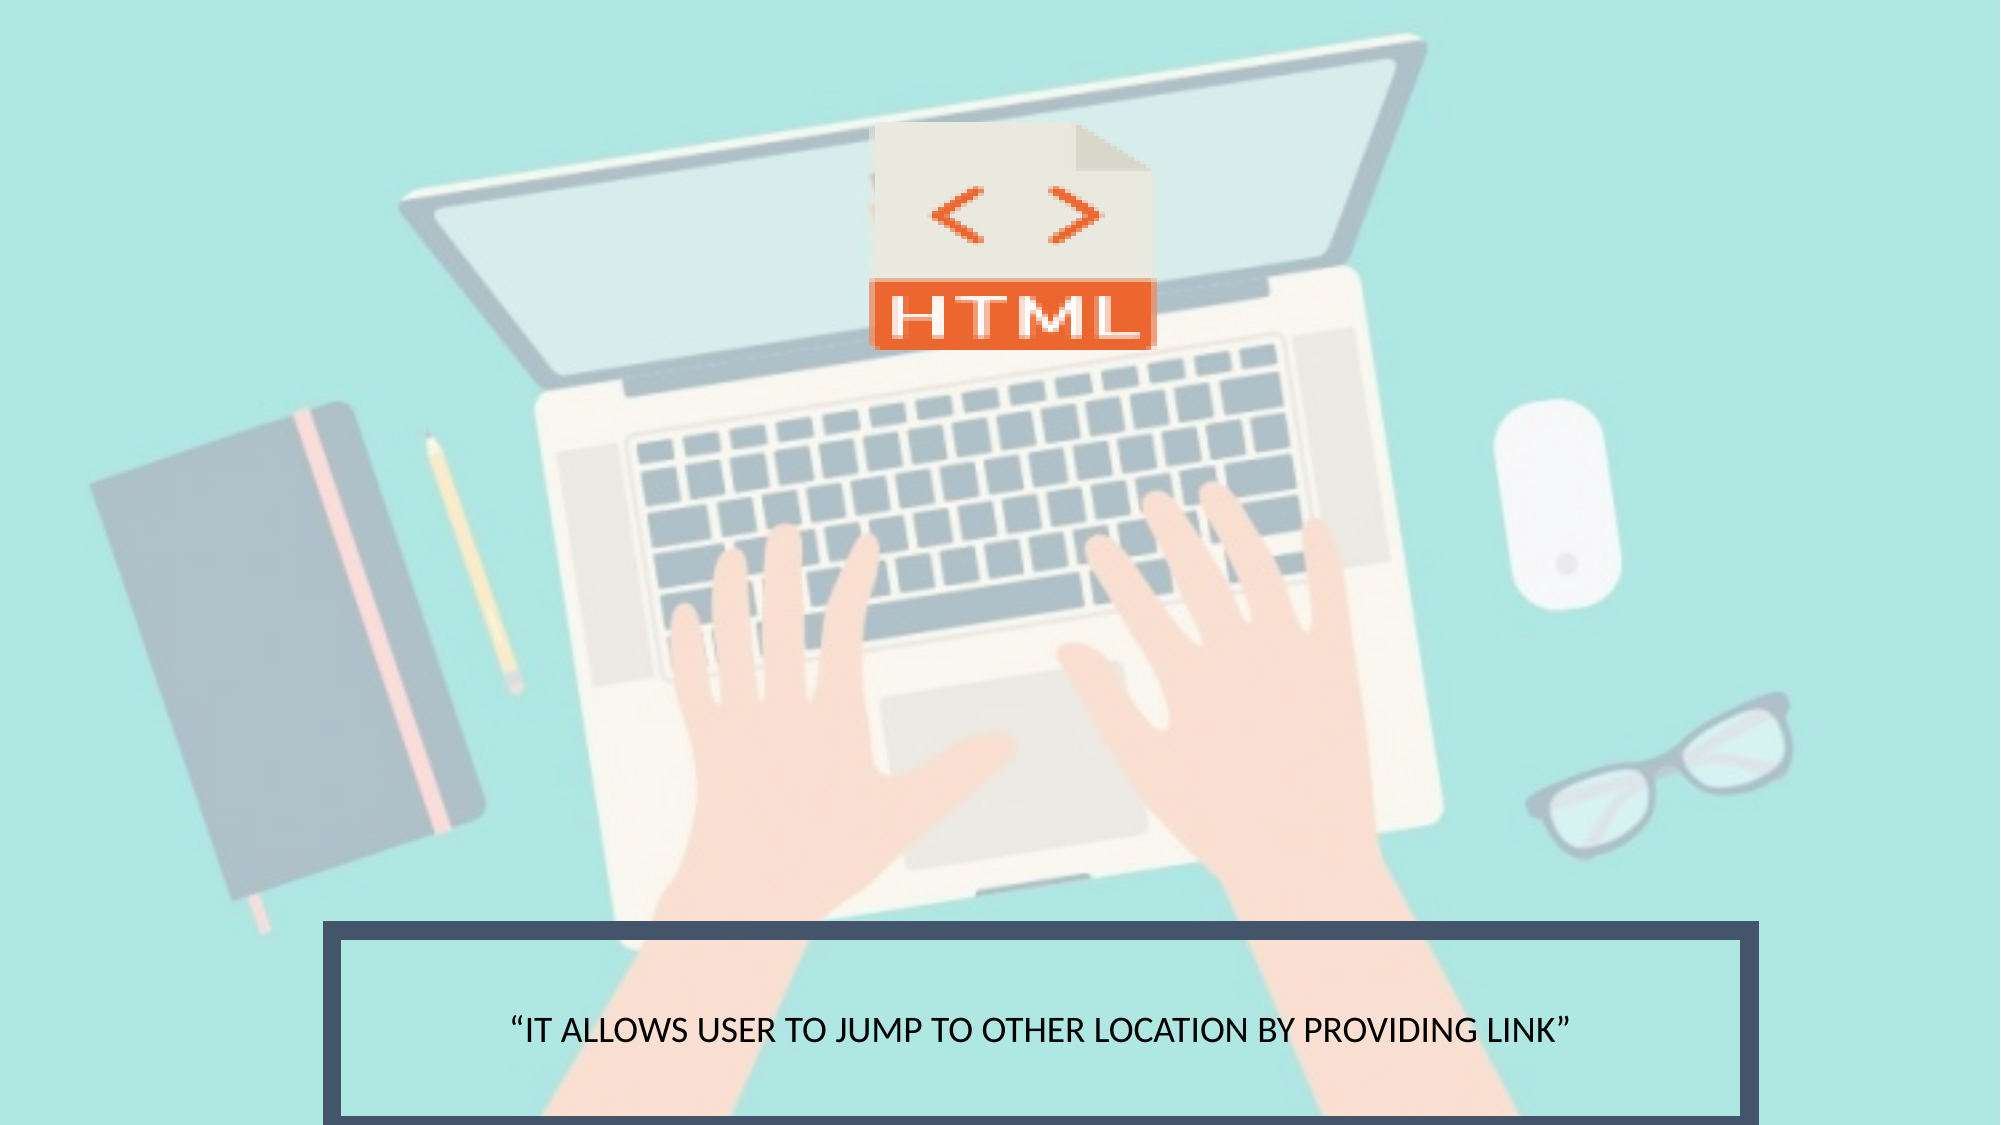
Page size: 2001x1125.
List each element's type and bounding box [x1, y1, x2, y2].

picture [829, 122, 1198, 350]
list [0, 0, 2000, 1125]
